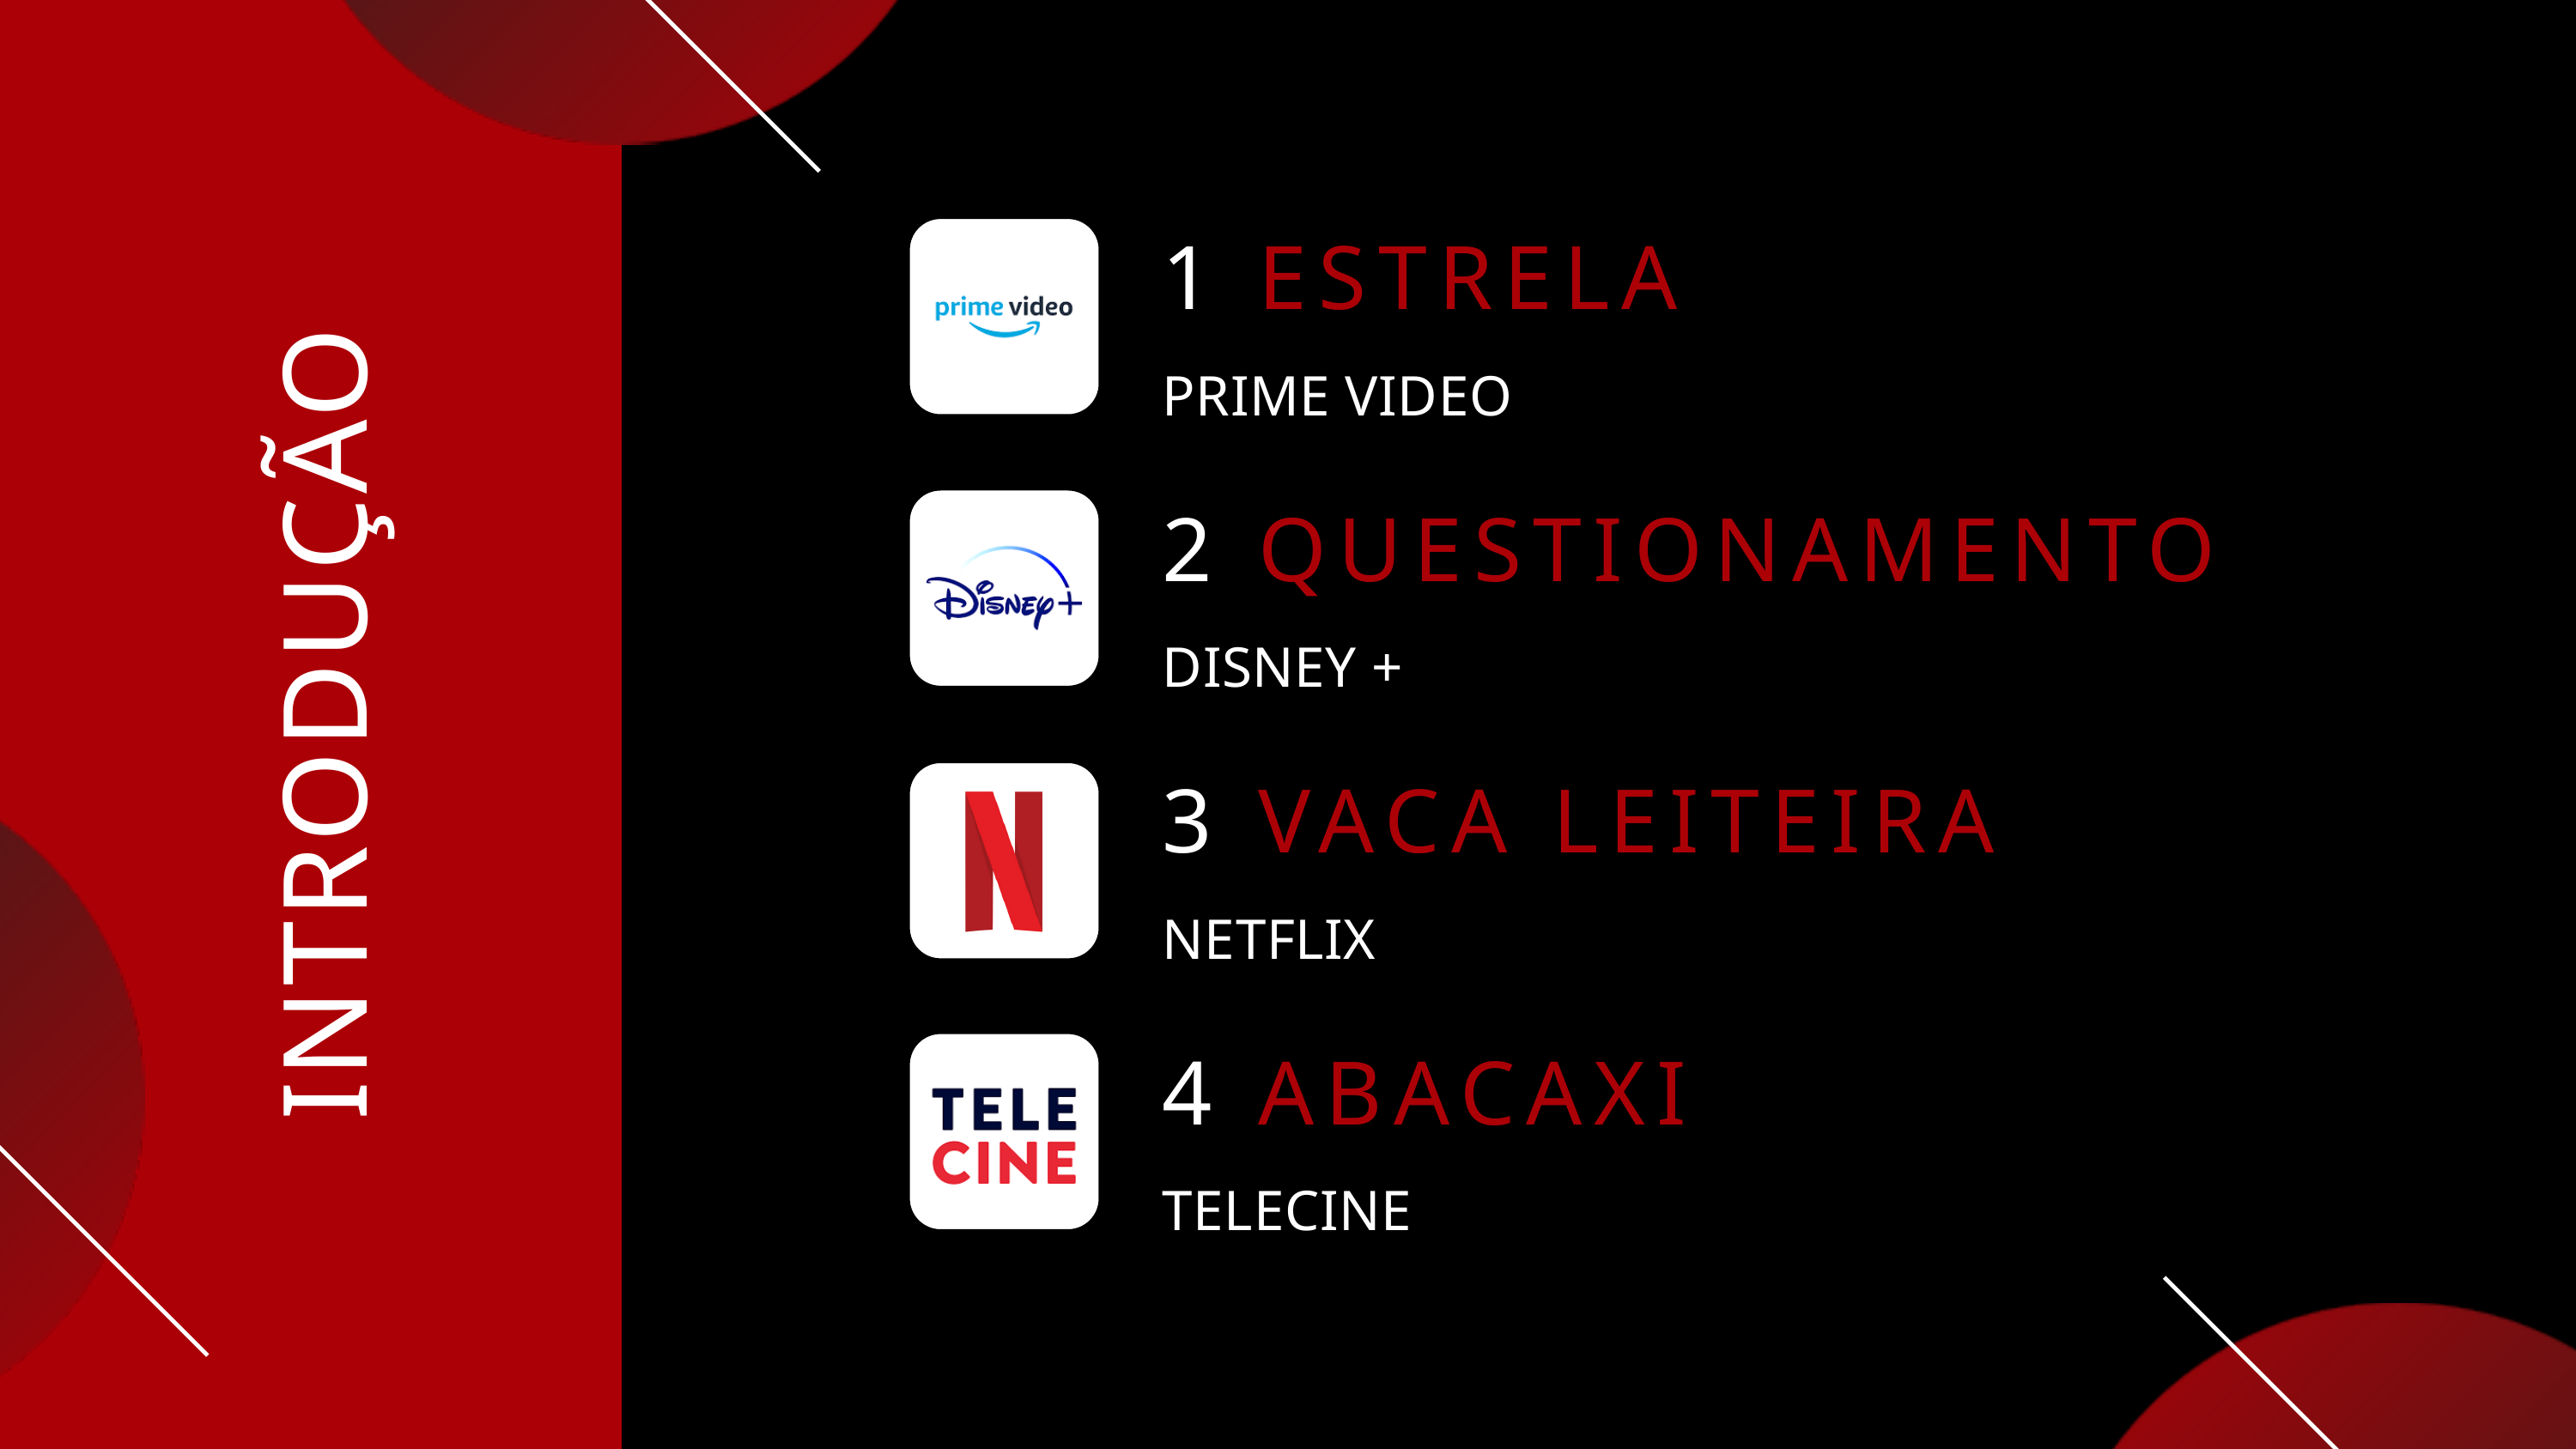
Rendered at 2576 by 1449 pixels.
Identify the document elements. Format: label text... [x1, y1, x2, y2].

text_box [2162, 1276, 2192, 1302]
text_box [904, 485, 1104, 691]
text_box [1162, 757, 2100, 963]
picture [2049, 1303, 2576, 1449]
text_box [904, 758, 1104, 964]
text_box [1162, 485, 2329, 691]
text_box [1162, 1029, 2100, 1234]
picture [0, 761, 145, 1437]
picture [283, 0, 959, 145]
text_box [904, 1028, 1104, 1234]
text_box [797, 152, 821, 173]
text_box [1162, 214, 2184, 420]
text_box INTRODUÇÃO [215, 173, 391, 1276]
text_box [0, 0, 622, 1449]
text_box [149, 1294, 210, 1357]
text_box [904, 214, 1104, 420]
